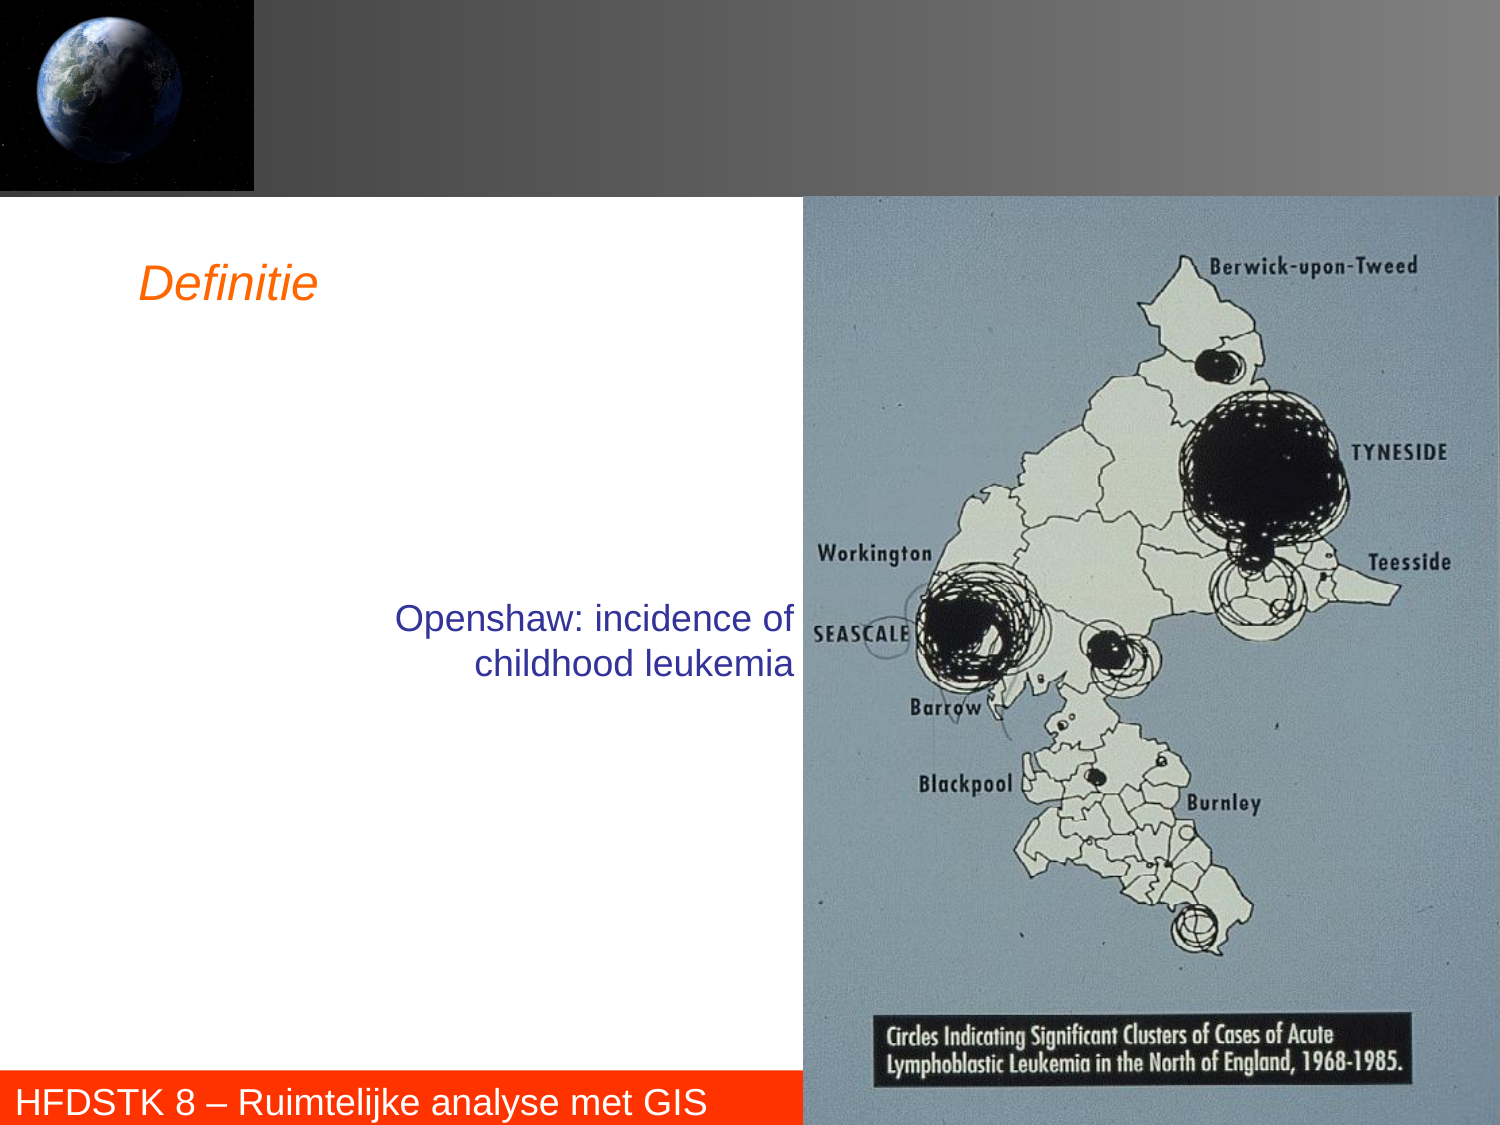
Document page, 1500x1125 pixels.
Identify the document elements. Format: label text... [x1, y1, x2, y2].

text_box HFDSTK 8 – Ruimtelijke analyse met GIS [0, 1070, 797, 1125]
text_box Openshaw: incidence of childhood leukemia [289, 586, 797, 691]
picture [802, 196, 1500, 1125]
picture [0, 0, 255, 191]
text_box Definitie [123, 243, 797, 319]
text_box [256, 0, 1500, 197]
